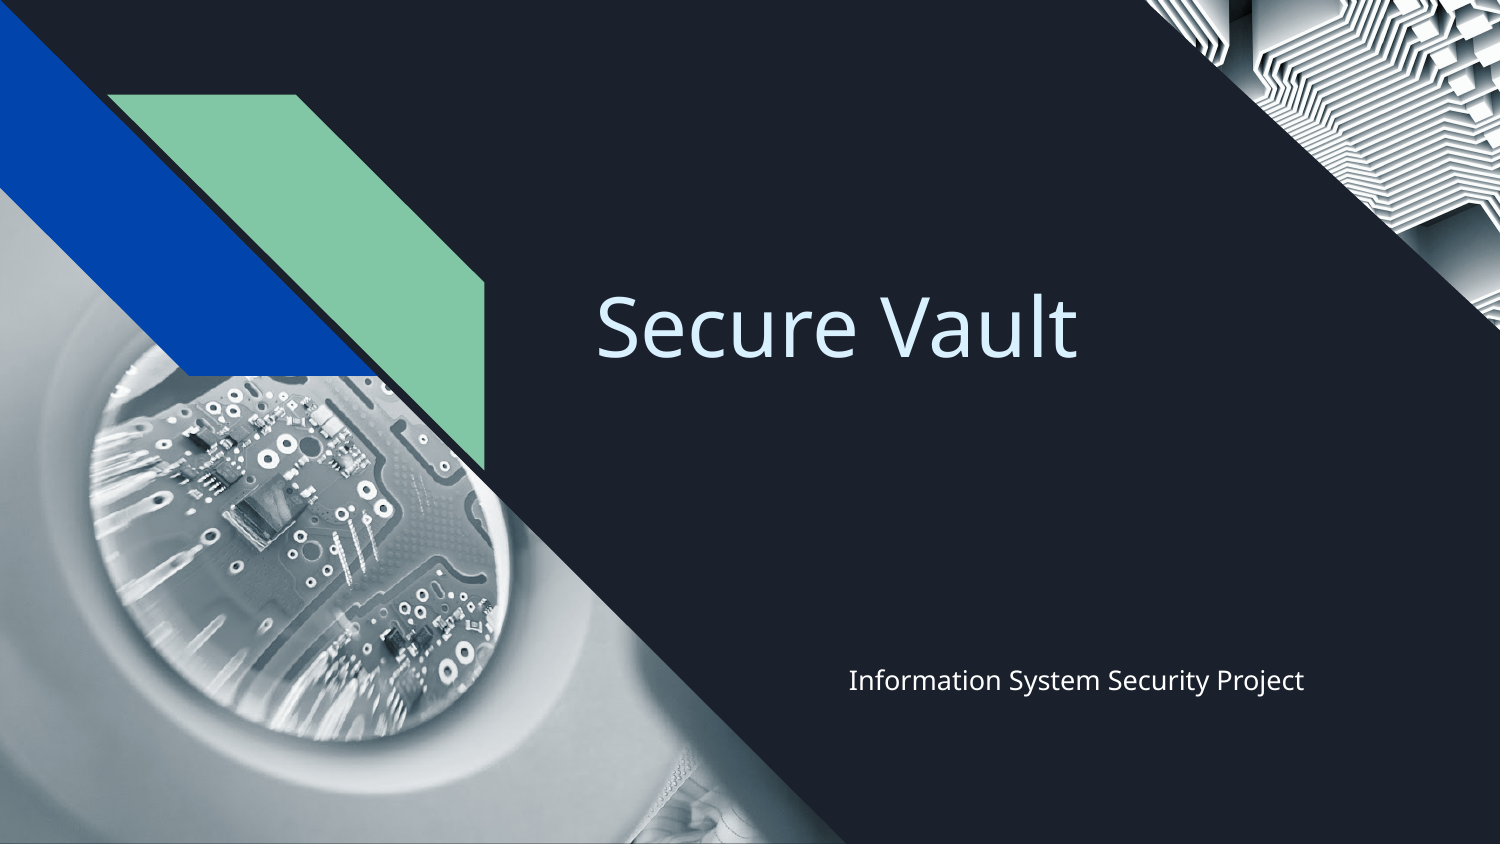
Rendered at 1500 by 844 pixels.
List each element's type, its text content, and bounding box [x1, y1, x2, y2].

picture [0, 189, 847, 844]
picture [1144, 0, 1500, 331]
title Secure Vault [580, 258, 1404, 518]
subtitle Information System Security Project [833, 643, 1404, 727]
